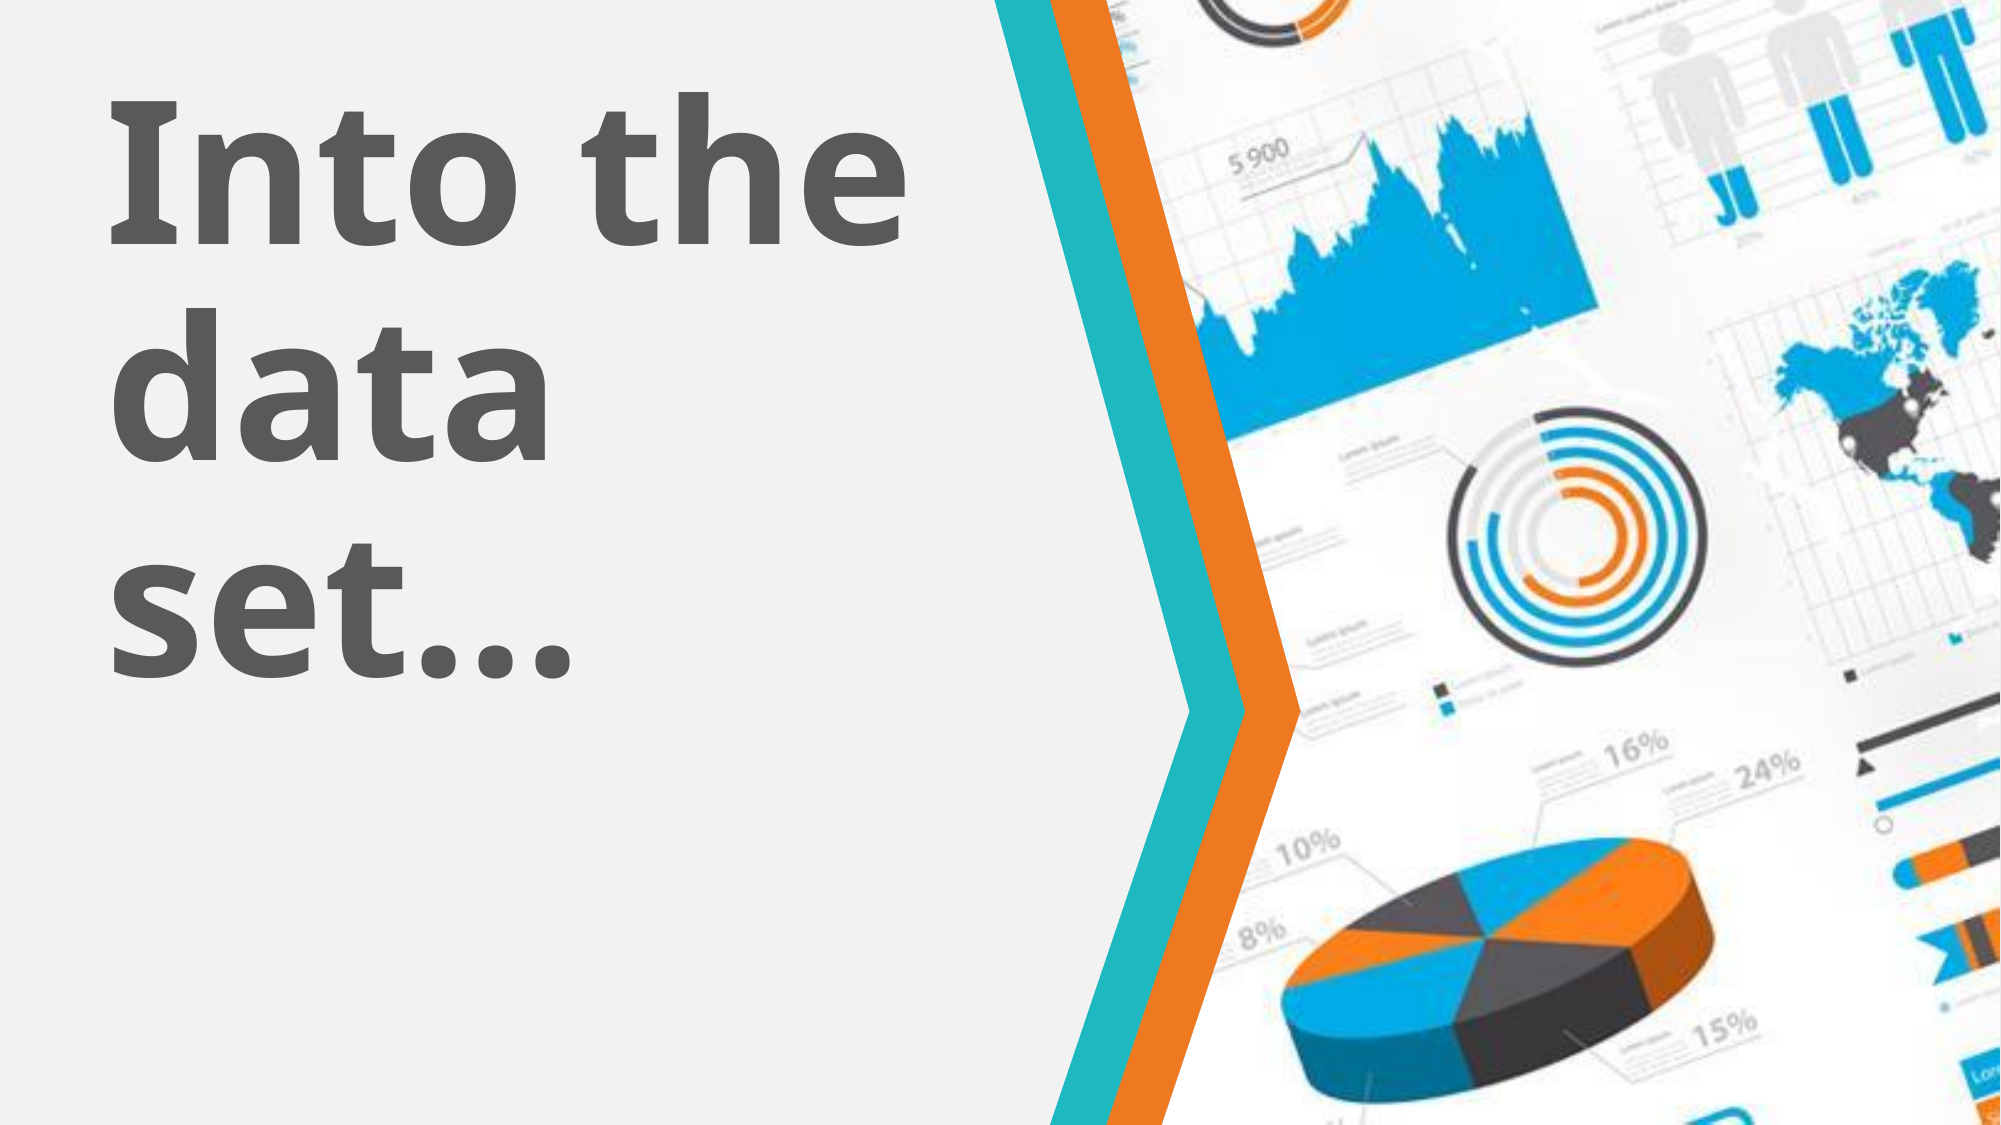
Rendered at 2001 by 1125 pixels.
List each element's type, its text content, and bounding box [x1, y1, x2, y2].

title Into the data set… [90, 307, 1053, 728]
picture [1106, 0, 2000, 1125]
